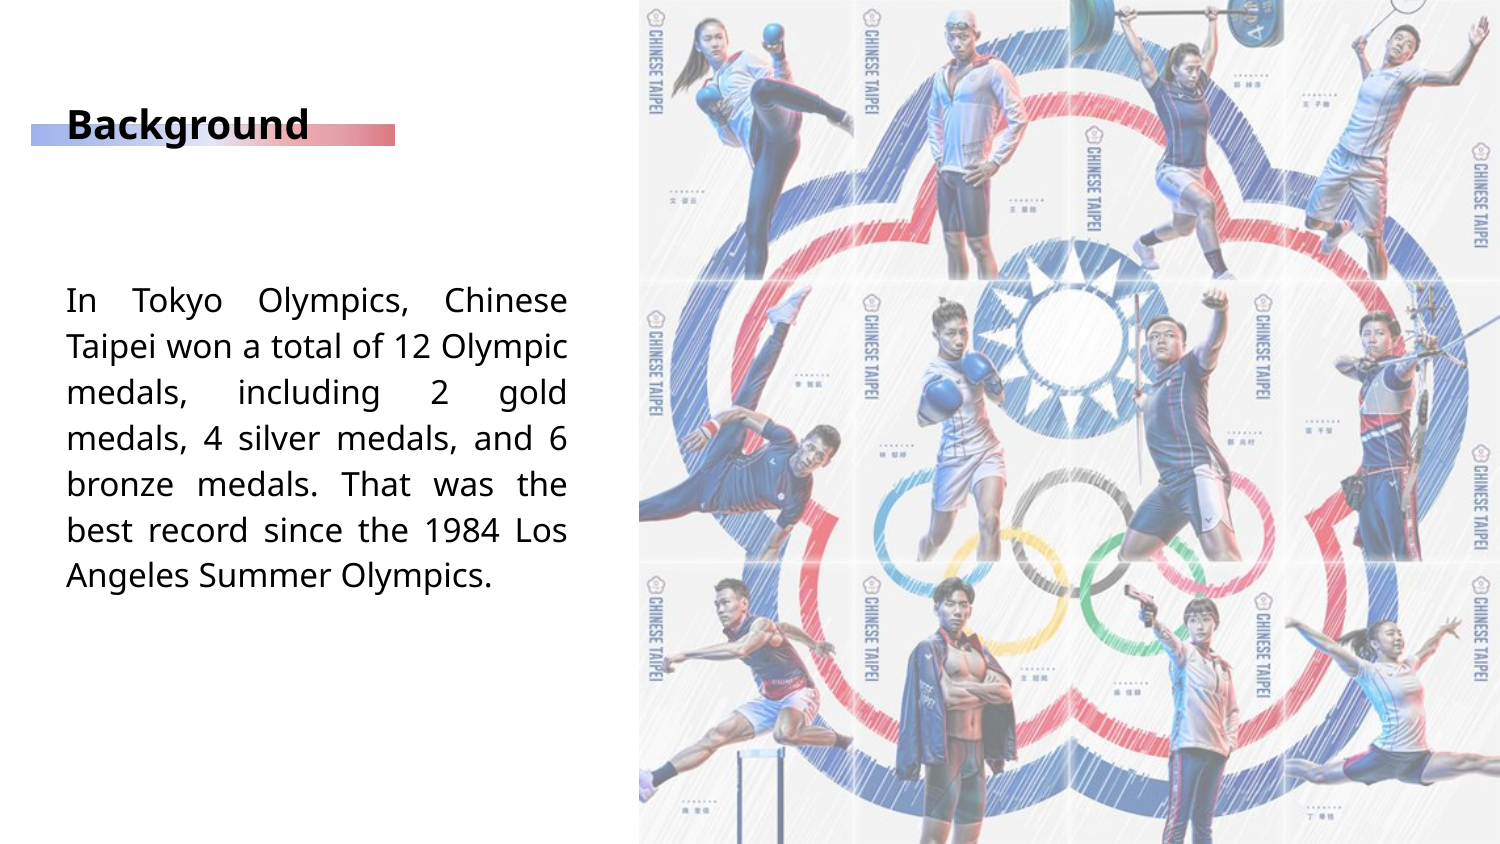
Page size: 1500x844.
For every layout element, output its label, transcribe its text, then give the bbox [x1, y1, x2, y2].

text_box In Tokyo Olympics, Chinese Taipei won a total of 12 Olympic medals, including 2 gold medals, 4 silver medals, and 6 bronze medals. That was the best record since the 1984 Los Angeles Summer Olympics. [51, 258, 584, 610]
picture [29, 124, 395, 147]
title Background [51, 72, 633, 167]
picture [638, 0, 1500, 844]
